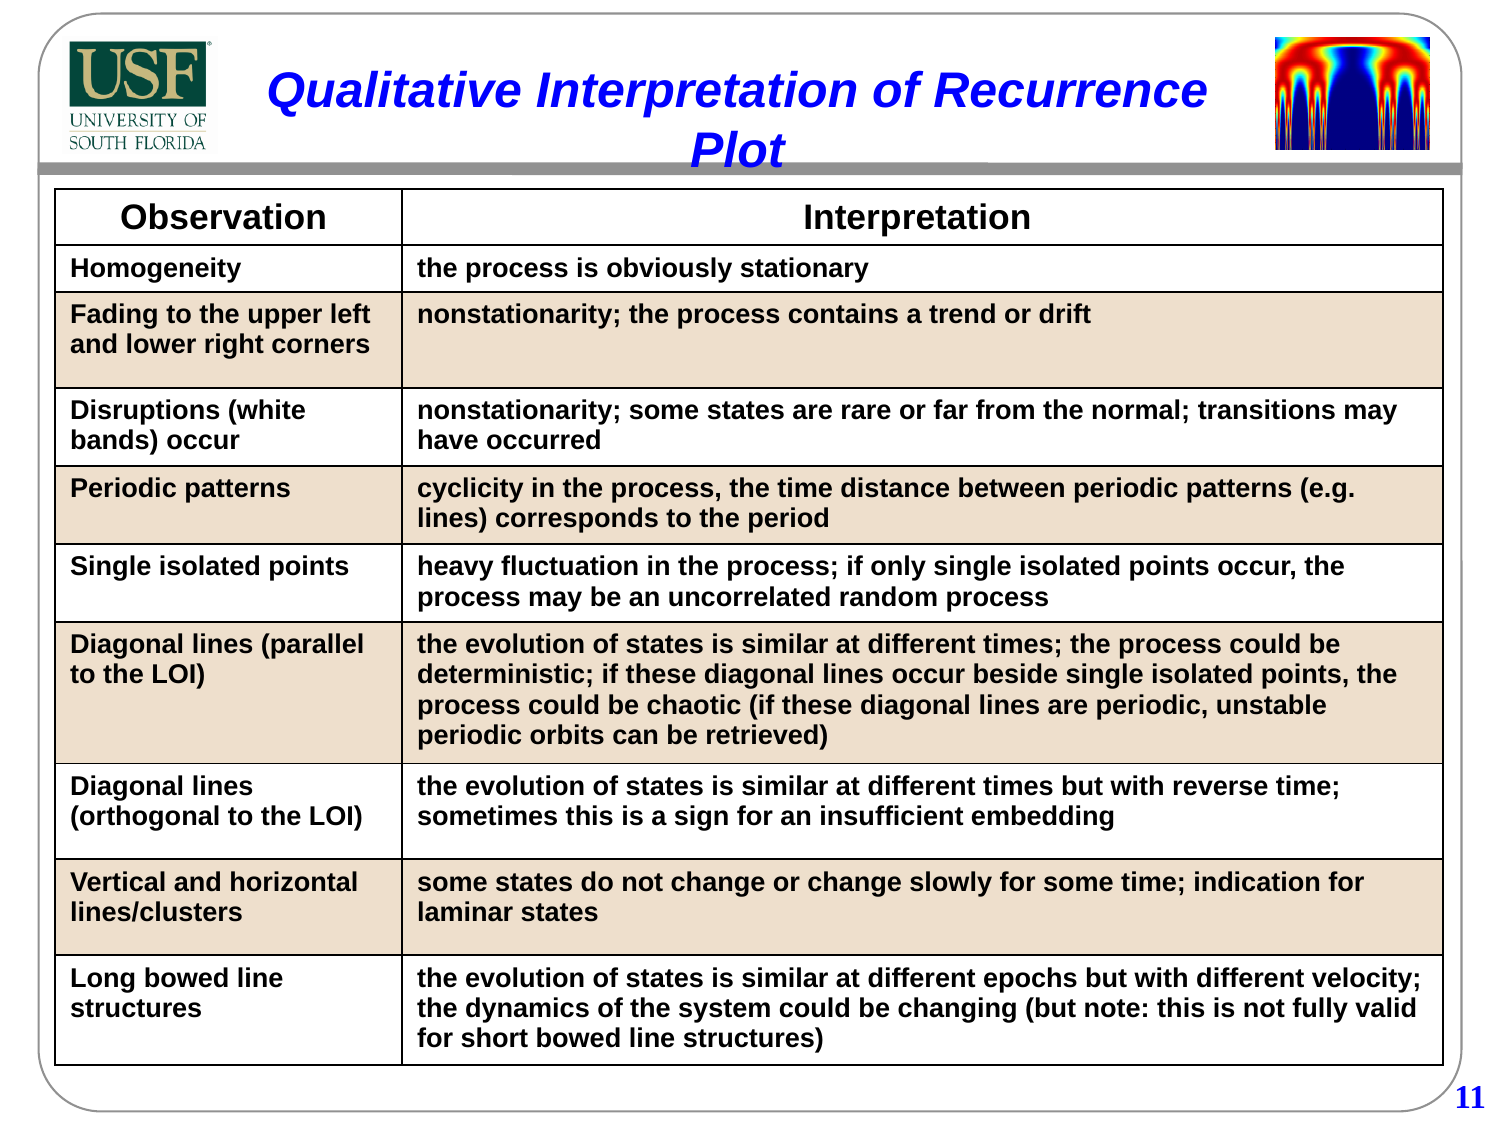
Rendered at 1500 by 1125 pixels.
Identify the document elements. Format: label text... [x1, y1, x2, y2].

table_cell Single isolated points [56, 545, 401, 621]
table_header Observation [56, 190, 401, 244]
table_cell cyclicity in the process, the time distance between periodic patterns (e.g. lines) corresponds to the period [403, 467, 1442, 543]
picture [1275, 37, 1280, 48]
table_cell Fading to the upper left and lower right corners [56, 293, 401, 387]
table_cell some states do not change or change slowly for some time; indication for laminar states [403, 860, 1442, 954]
table_cell the evolution of states is similar at different times; the process could be deterministic; if these diagonal lines occur beside single isolated points, the process could be chaotic (if these diagonal lines are periodic, unstable periodic orbits can be retrieved) [403, 623, 1442, 763]
table_cell the evolution of states is similar at different epochs but with different velocity; the dynamics of the system could be changing (but note: this is not fully valid for short bowed line structures) [403, 956, 1442, 1064]
picture [62, 36, 218, 154]
table_cell heavy fluctuation in the process; if only single isolated points occur, the process may be an uncorrelated random process [403, 545, 1442, 621]
table_header Interpretation [403, 190, 1442, 244]
table_cell Diagonal lines (parallel to the LOI) [56, 623, 401, 763]
table_cell Long bowed line structures [56, 956, 401, 1064]
table_cell the evolution of states is similar at different times but with reverse time; sometimes this is a sign for an insufficient embedding [403, 764, 1442, 858]
table_cell Diagonal lines (orthogonal to the LOI) [56, 764, 401, 858]
table_cell nonstationarity; some states are rare or far from the normal; transitions may have occurred [403, 389, 1442, 465]
table_cell Homogeneity [56, 246, 401, 291]
picture [1275, 37, 1430, 150]
table_cell Vertical and horizontal lines/clusters [56, 860, 401, 954]
table_cell Periodic patterns [56, 467, 401, 543]
text_box Qualitative Interpretation of Recurrence Plot [200, 49, 1275, 185]
table_cell Disruptions (white bands) occur [56, 389, 401, 465]
table_cell nonstationarity; the process contains a trend or drift [403, 293, 1442, 387]
picture [1421, 37, 1430, 48]
table_cell the process is obviously stationary [403, 246, 1442, 291]
